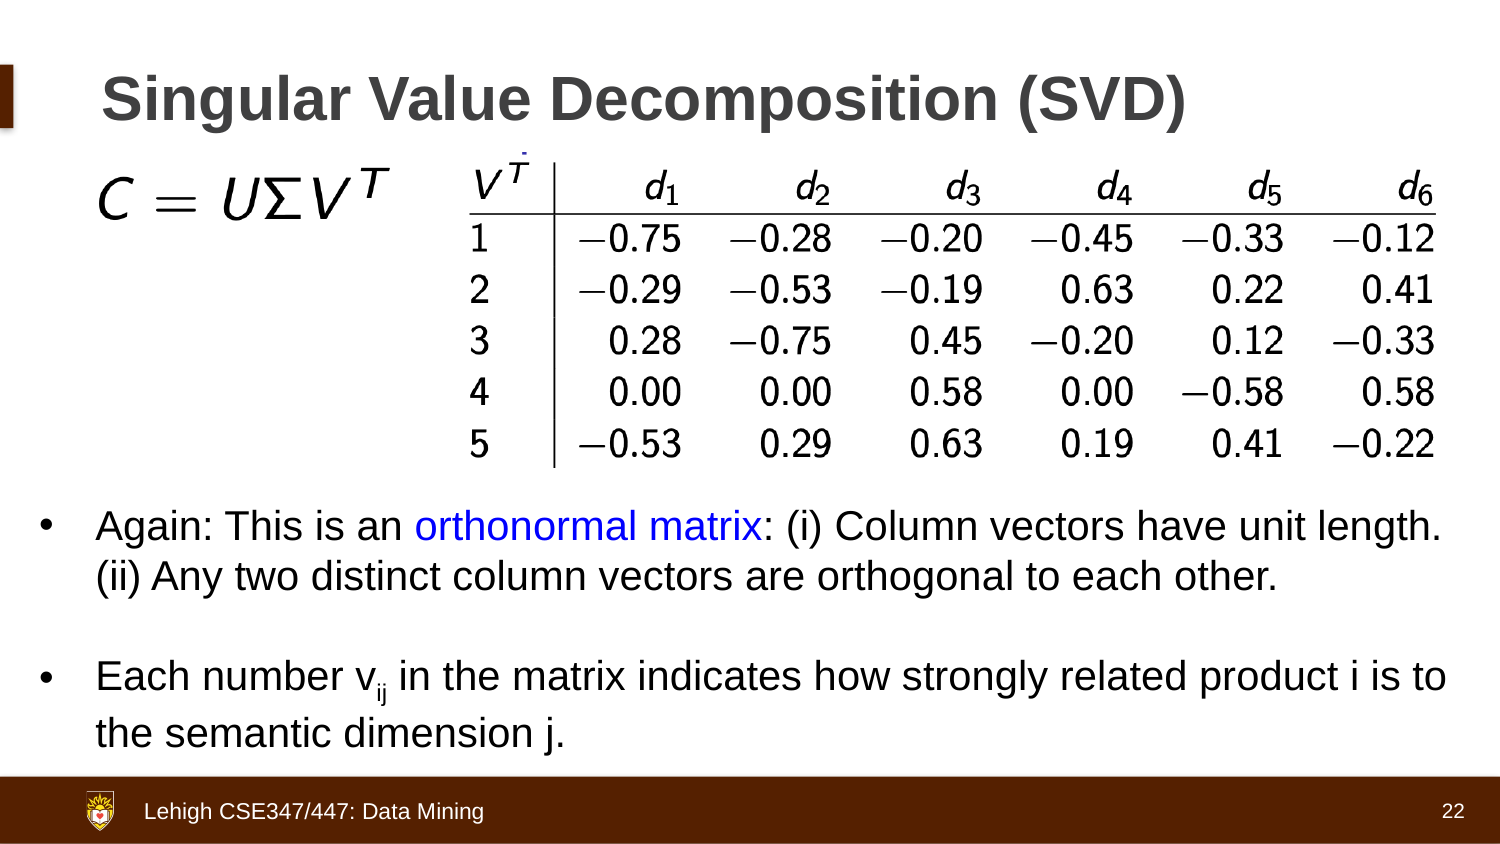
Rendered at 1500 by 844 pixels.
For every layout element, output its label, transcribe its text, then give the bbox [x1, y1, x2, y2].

slide_number 22 [1389, 777, 1480, 843]
title Singular Value Decomposition (SVD) [86, 38, 1400, 153]
picture [86, 150, 395, 234]
picture [458, 152, 1452, 469]
list Lehigh CSE347/447: Data Mining [129, 789, 988, 831]
picture [86, 791, 116, 831]
text_box Again: This is an orthonormal matrix: (i) Column vectors have unit length. (ii) Any two distinct column vectors are orthogonal to each other. Each number vij in the matrix indicates how strongly related product i is to the semantic dimension j. [24, 491, 1476, 764]
